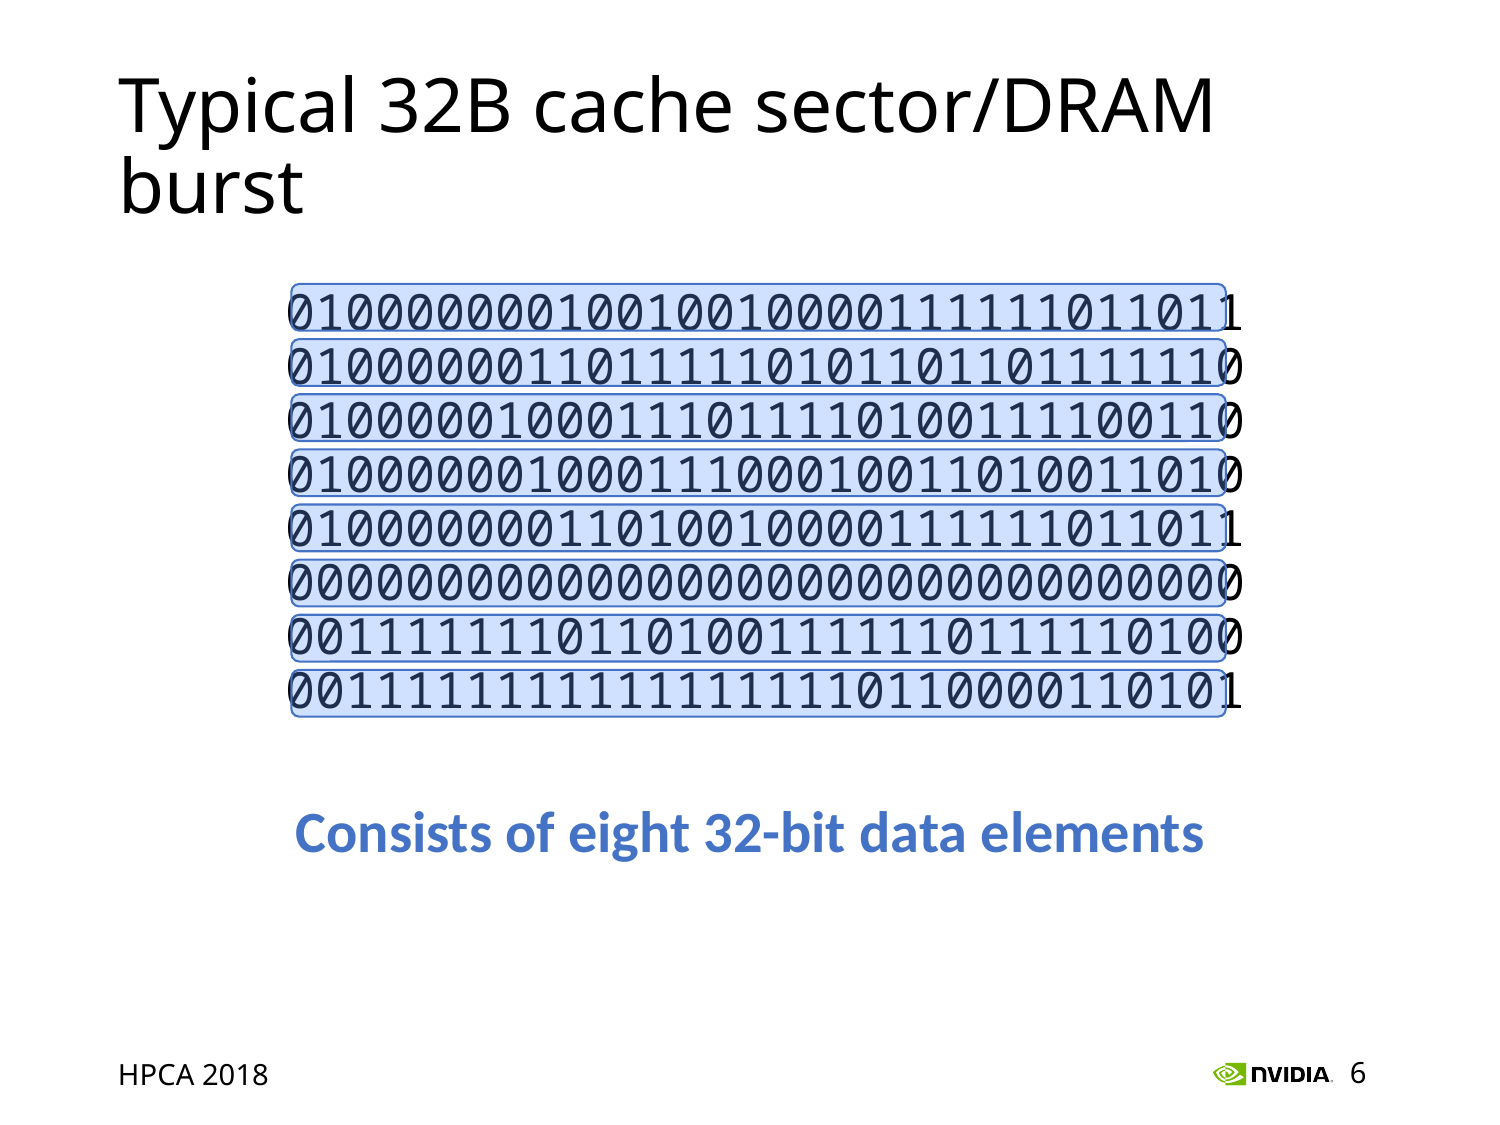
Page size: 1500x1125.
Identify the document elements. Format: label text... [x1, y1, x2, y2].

text_box [290, 282, 1227, 332]
text_box [290, 393, 1227, 443]
text_box [290, 448, 1227, 498]
text_box [290, 613, 1227, 663]
text_box [290, 503, 1227, 553]
text_box [290, 558, 1227, 608]
text_box Consists of eight 32-bit data elements [191, 794, 1309, 873]
text_box 01000000010010010000111111011011 01000000110111110101101101111110 01000001000111011110100111100110 01000000100011100010011010011010 01000000011010010000111111011011 00000000000000000000000000000000 00111111101101001111110111110100 00111111111111111110110000110101 [270, 279, 1261, 727]
picture [1210, 1060, 1336, 1088]
text_box [290, 668, 1227, 718]
text_box [290, 338, 1227, 387]
title Typical 32B cache sector/DRAM burst [103, 59, 1397, 278]
